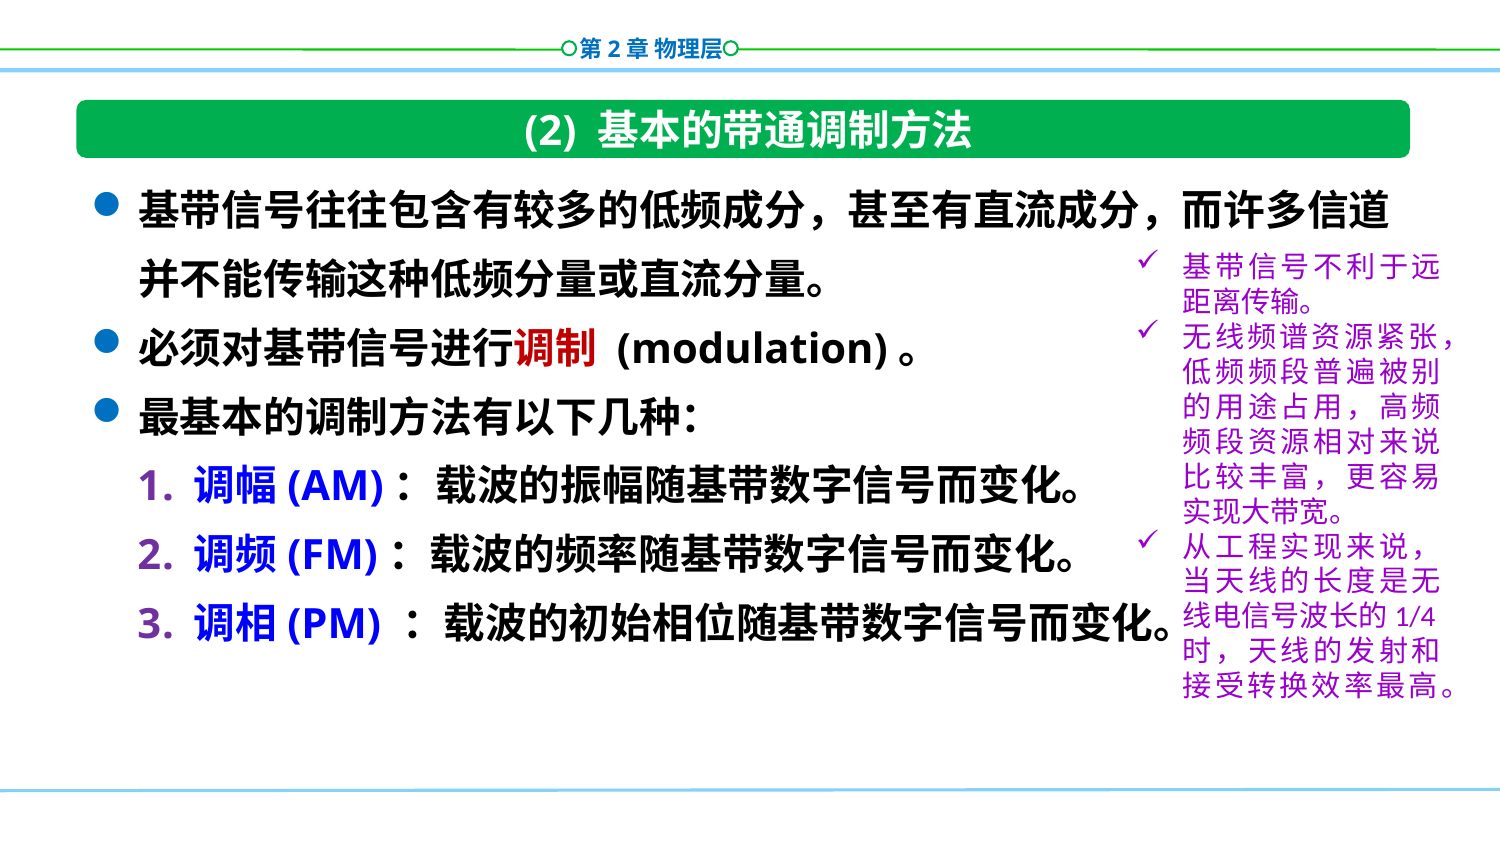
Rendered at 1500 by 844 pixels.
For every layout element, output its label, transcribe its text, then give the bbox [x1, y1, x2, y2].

text_box 基带信号不利于远距离传输。 无线频谱资源紧张，低频频段普遍被别的用途占用，高频频段资源相对来说比较丰富，更容易实现大带宽。 从工程实现来说，当天线的长度是无线电信号波长的1/4时，天线的发射和接受转换效率最高。 [1121, 240, 1456, 710]
list (2) 基本的带通调制方法 [204, 99, 1293, 158]
list 基带信号往往包含有较多的低频成分，甚至有直流成分，而许多信道并不能传输这种低频分量或直流分量。 必须对基带信号进行调制 (modulation)。 最基本的调制方法有以下几种： 调幅(AM)：载波的振幅随基带数字信号而变化。 调频(FM)：载波的频率随基带数字信号而变化。 调相(PM) ：载波的初始相位随基带数字信号而变化。 [76, 158, 1410, 712]
